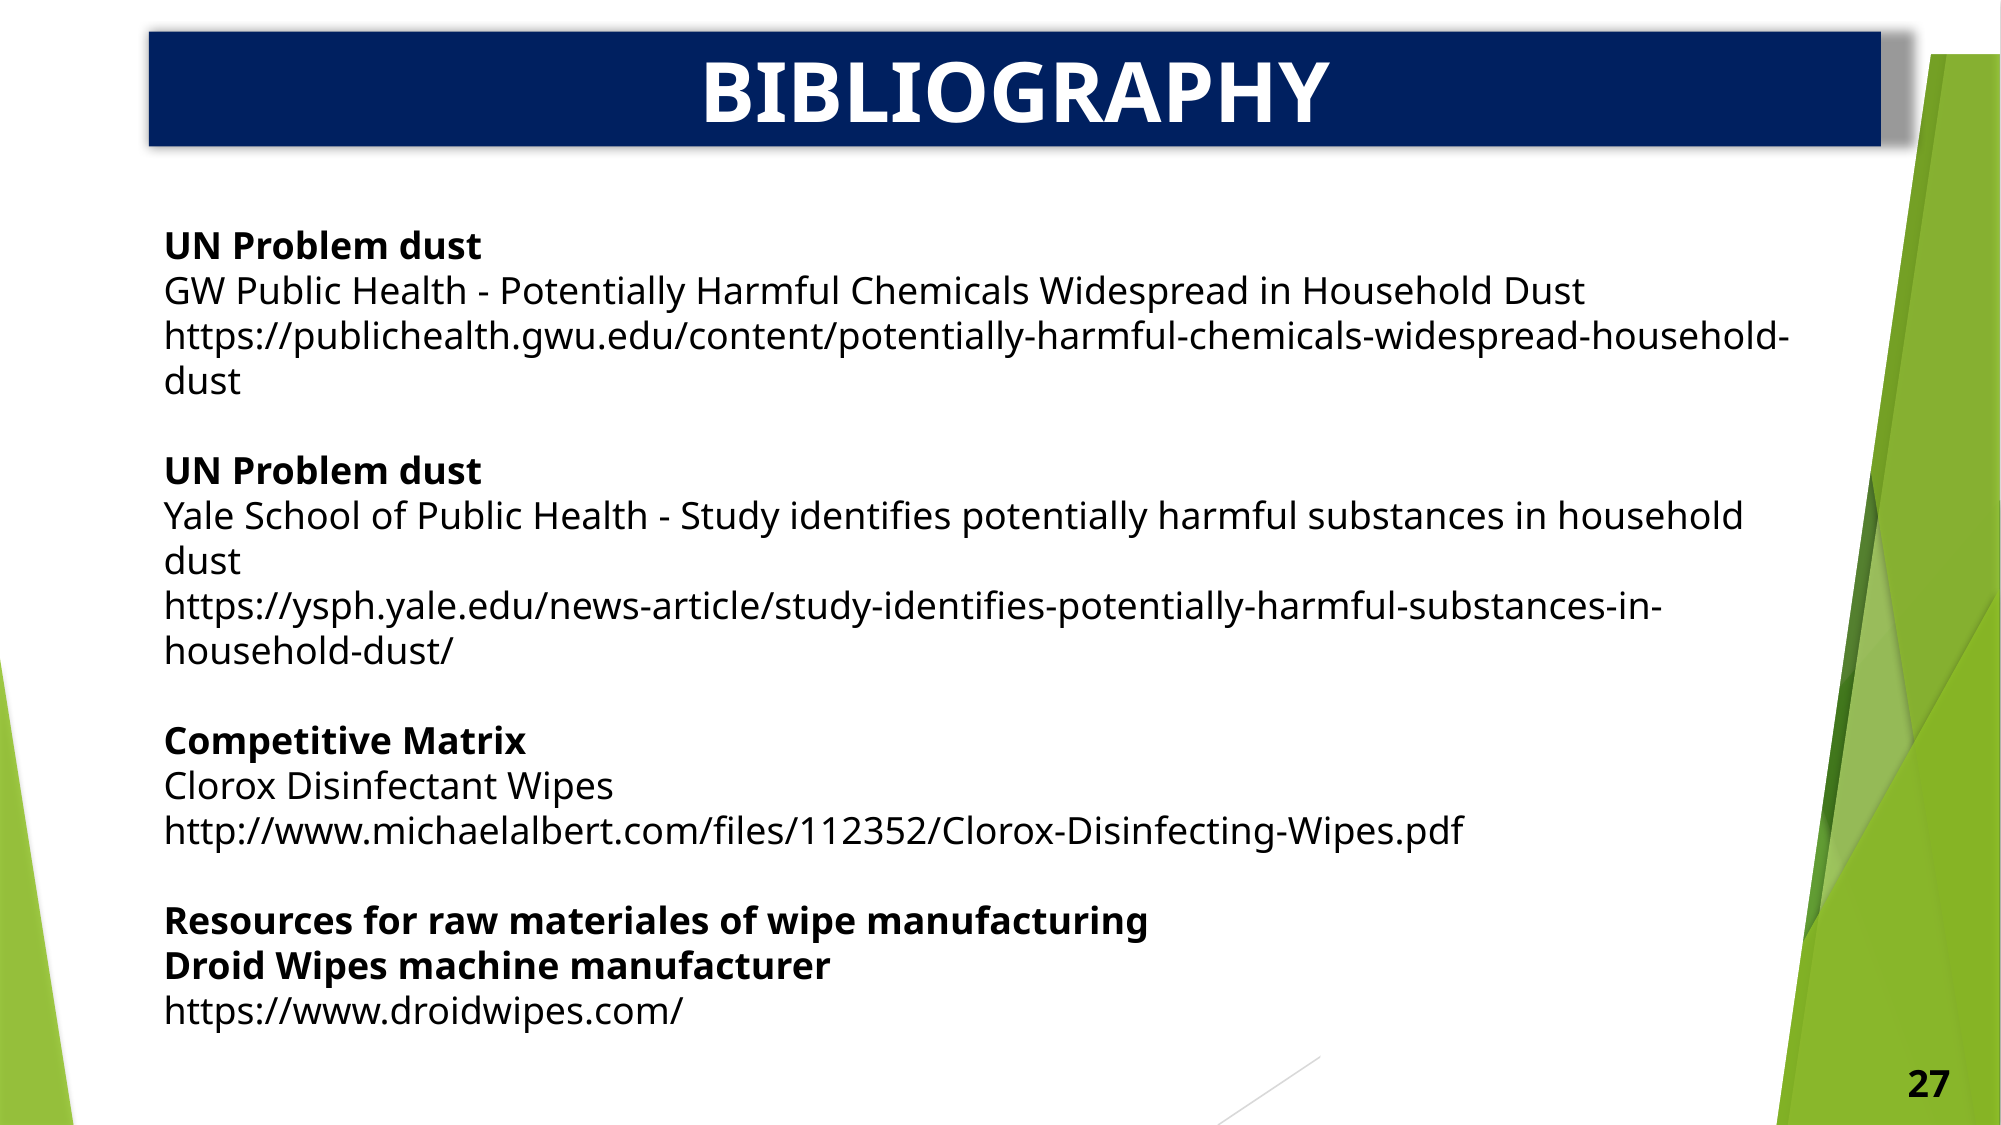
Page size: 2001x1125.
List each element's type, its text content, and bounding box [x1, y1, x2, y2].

text_box UN Problem dust GW Public Health - Potentially Harmful Chemicals Widespread in Household Dust https://publichealth.gwu.edu/content/potentially-harmful-chemicals-widespread-household-dust UN Problem dust Yale School of Public Health - Study identifies potentially harmful substances in household dust https://ysph.yale.edu/news-article/study-identifies-potentially-harmful-substances-in-household-dust/ Competitive Matrix Clorox Disinfectant Wipes http://www.michaelalbert.com/files/112352/Clorox-Disinfecting-Wipes.pdf Resources for raw materiales of wipe manufacturing Droid Wipes machine manufacturer https://www.droidwipes.com/ [148, 214, 1811, 1125]
text_box [1440, 154, 1919, 897]
text_box BIBLIOGRAPHY [148, 31, 1881, 147]
text_box 27 [1853, 1052, 1966, 1113]
text_box [1925, 56, 1933, 106]
text_box [0, 0, 2000, 56]
